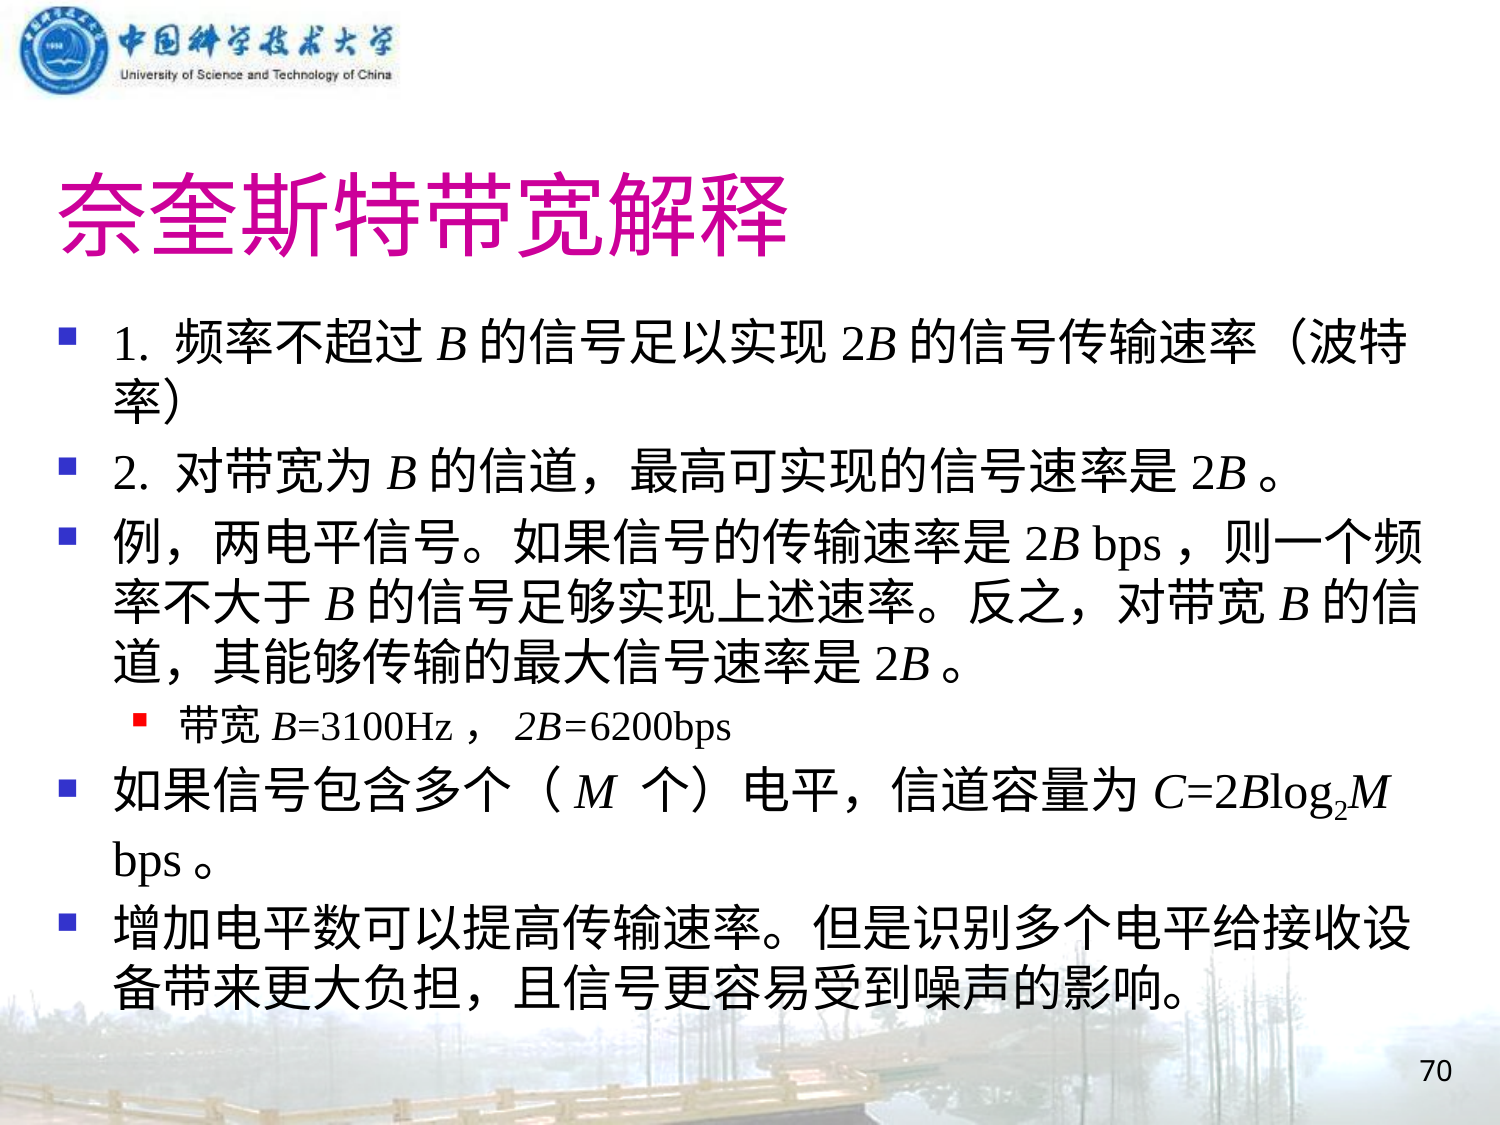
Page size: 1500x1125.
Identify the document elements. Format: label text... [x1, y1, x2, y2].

slide_number 70 [1154, 1023, 1468, 1100]
picture [0, 0, 422, 103]
slide_number 85 [0, 940, 1500, 1125]
title 奈奎斯特带宽解释 [40, 34, 1468, 276]
list 1. 频率不超过B的信号足以实现2B的信号传输速率（波特率） 2. 对带宽为B的信道，最高可实现的信号速率是2B。 例，两电平信号。如果信号的传输速率是2B bps，则一个频率不大于B的信号足够实现上述速率。反之，对带宽B的信道，其能够传输的最大信号速率是2B。 带宽B=3100Hz，2B=6200bps 如果信号包含多个（M 个）电平，信道容量为C=2Blog2M bps。 增加电平数可以提高传输速率。但是识别多个电平给接收设备带来更大负担，且信号更容易受到噪声的影响。 [40, 302, 1470, 1007]
